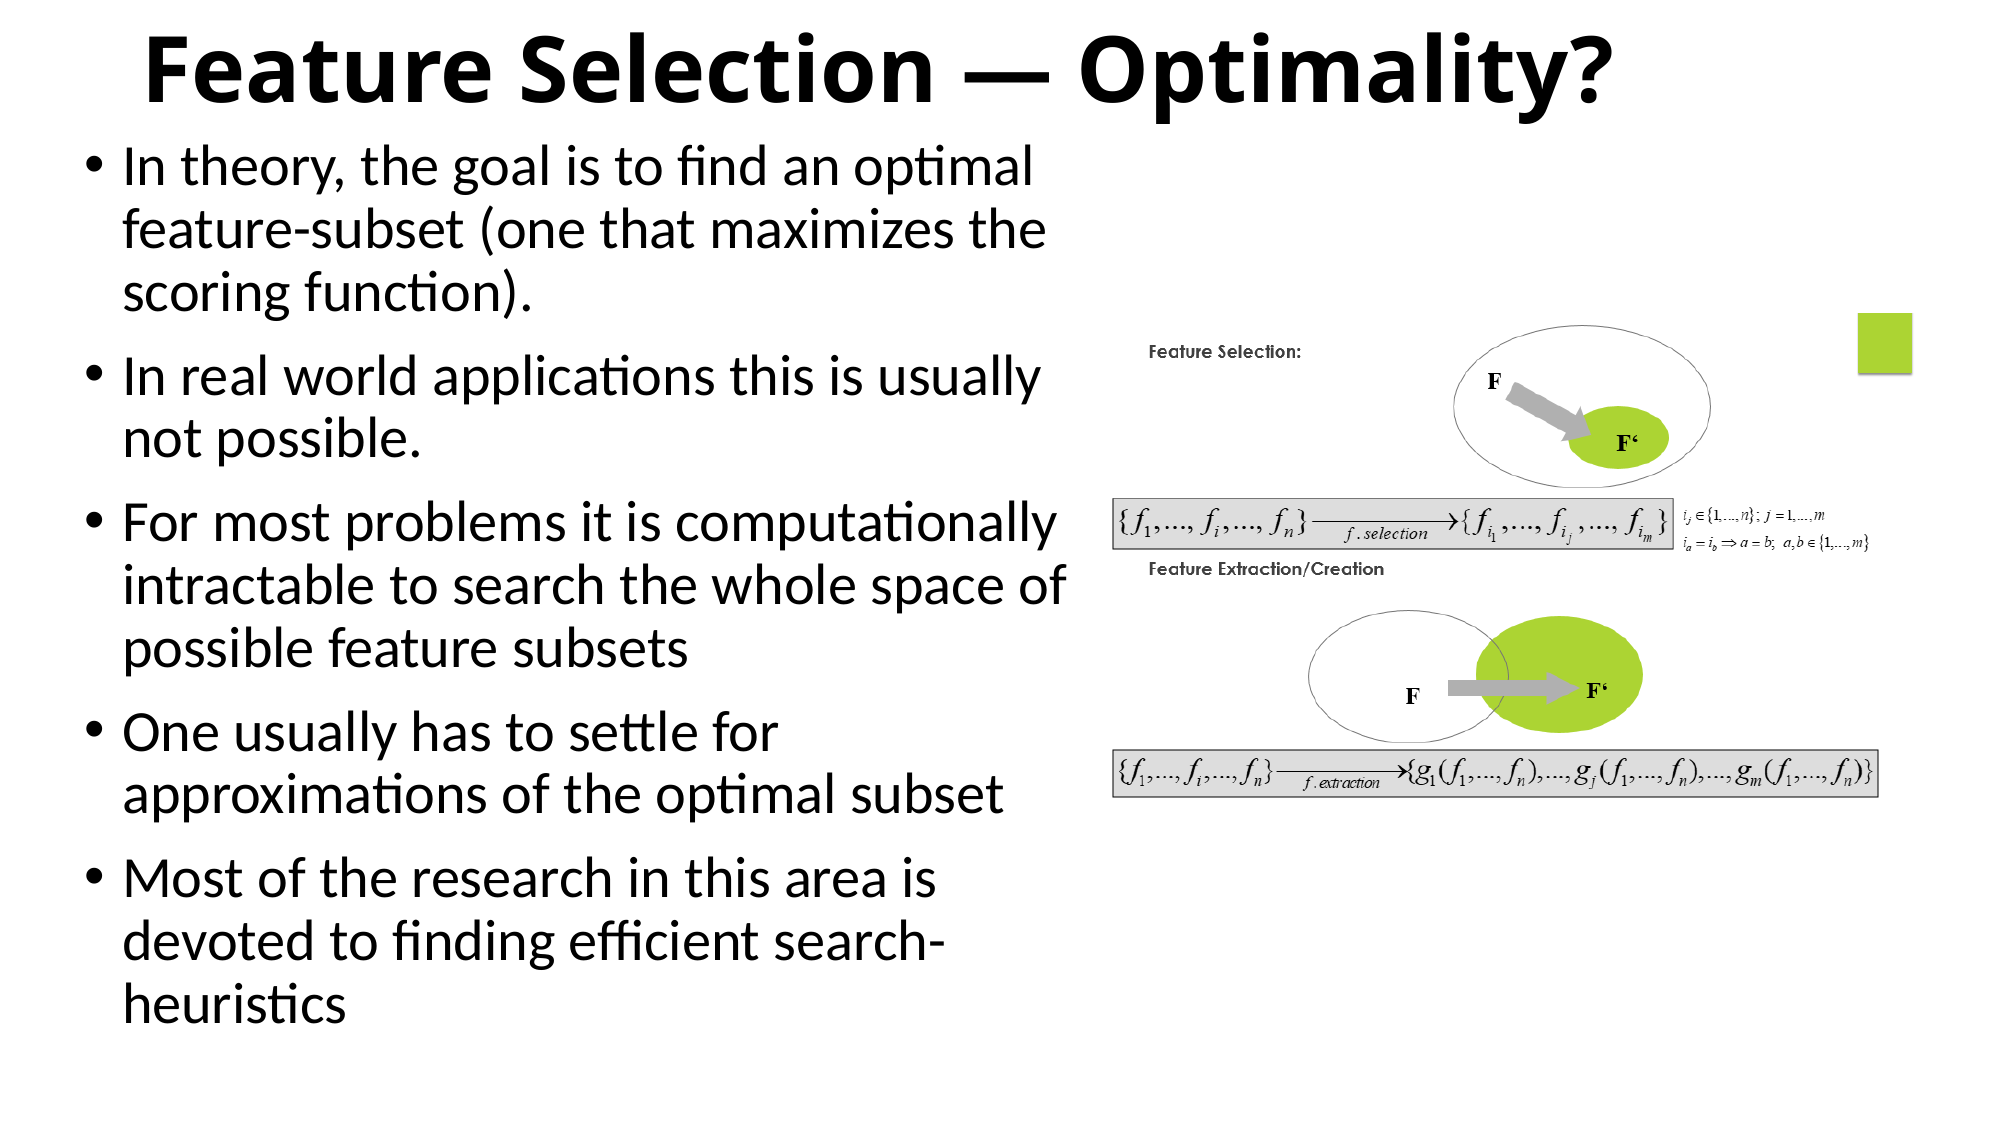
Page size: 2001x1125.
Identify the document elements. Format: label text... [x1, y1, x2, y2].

title Feature Selection — Optimality? [126, 19, 1852, 237]
list In theory, the goal is to find an optimal feature-subset (one that maximizes the scoring function). In real world applications this is usually not possible. For most problems it is computationally intractable to search the whole space of possible feature subsets One usually has to settle for approximations of the optimal subset Most of the research in this area is devoted to finding efficient search-heuristics [69, 128, 1086, 1125]
picture [1085, 313, 1938, 812]
